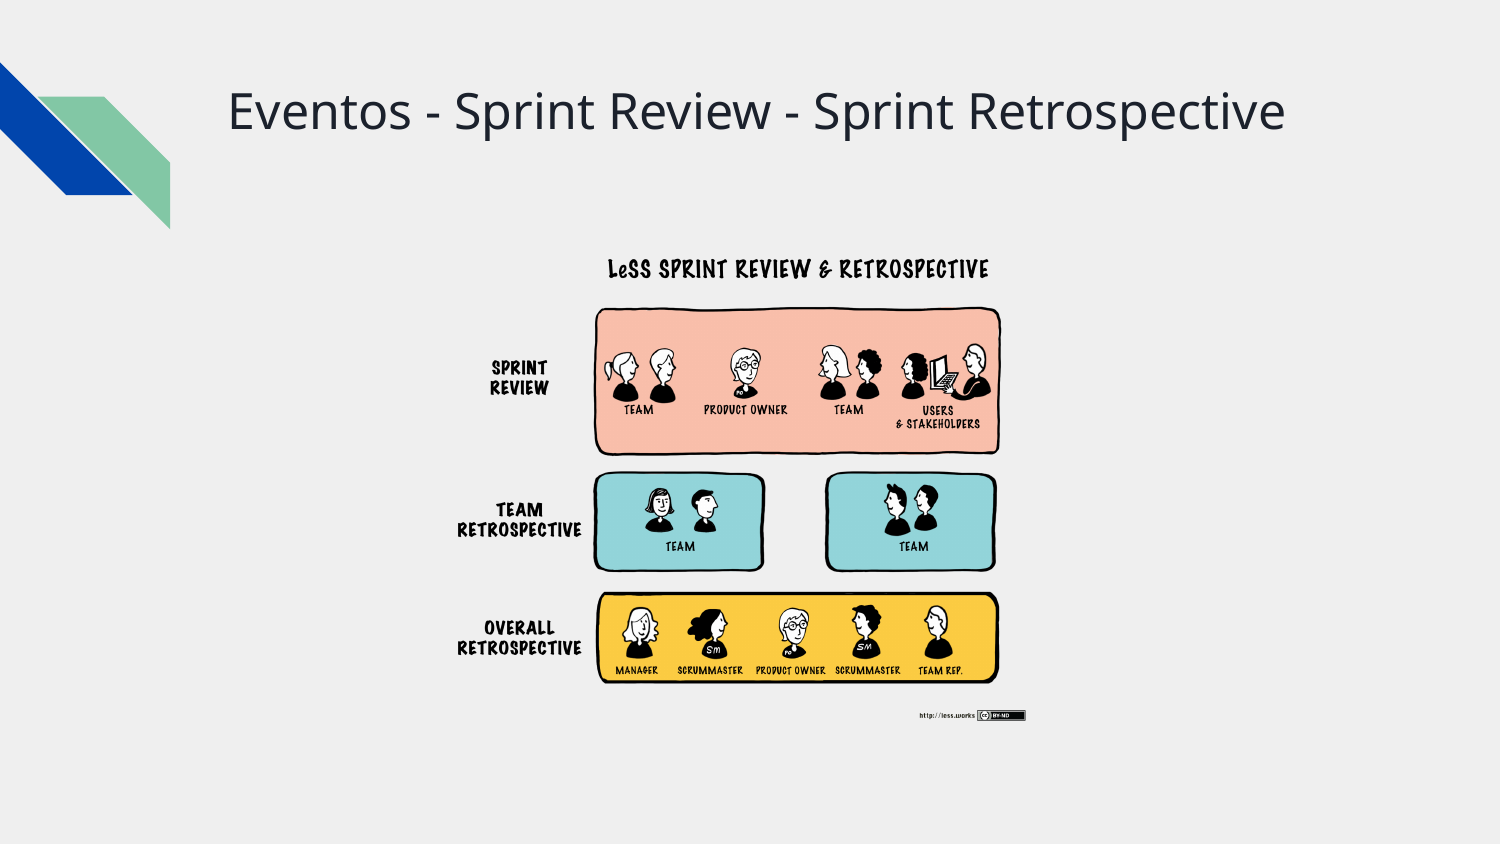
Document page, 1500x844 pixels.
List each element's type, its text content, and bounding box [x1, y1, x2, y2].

picture [426, 208, 1043, 726]
title Eventos - Sprint Review - Sprint Retrospective [212, 64, 1368, 215]
